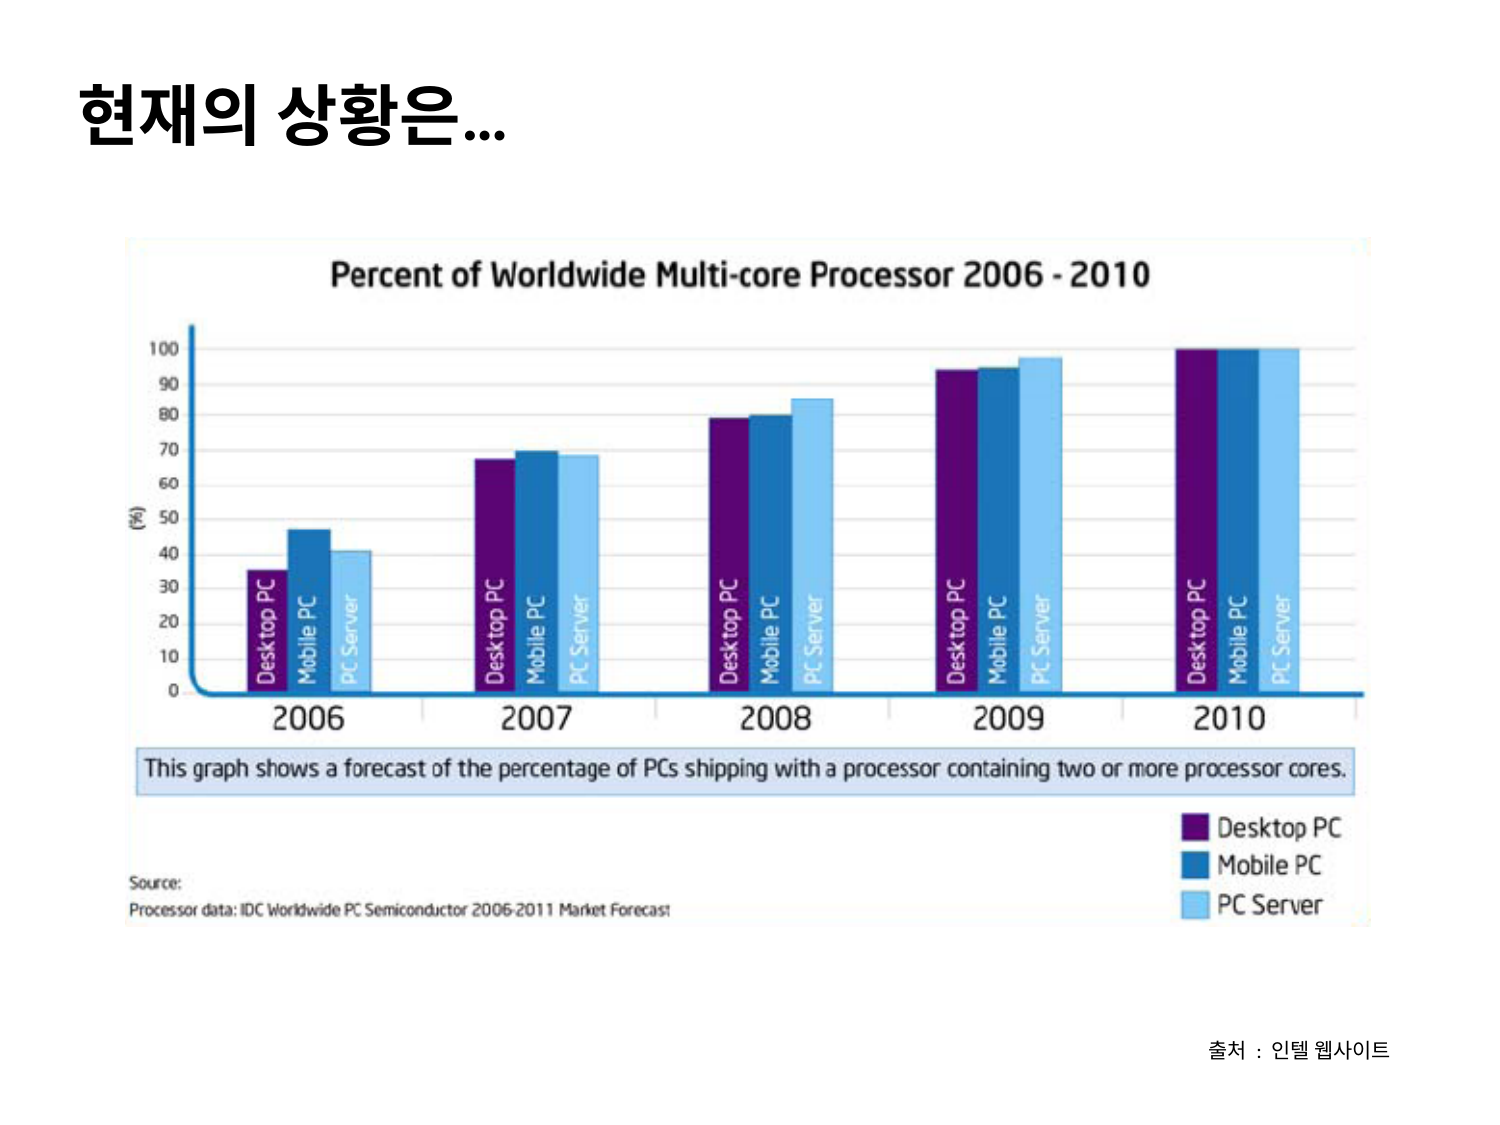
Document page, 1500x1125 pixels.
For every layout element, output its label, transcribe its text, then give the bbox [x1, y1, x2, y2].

text_box 현재의 상황은… [62, 66, 1400, 163]
text_box 출처 : 인텔 웹사이트 [1193, 1029, 1482, 1071]
picture [124, 237, 1371, 927]
